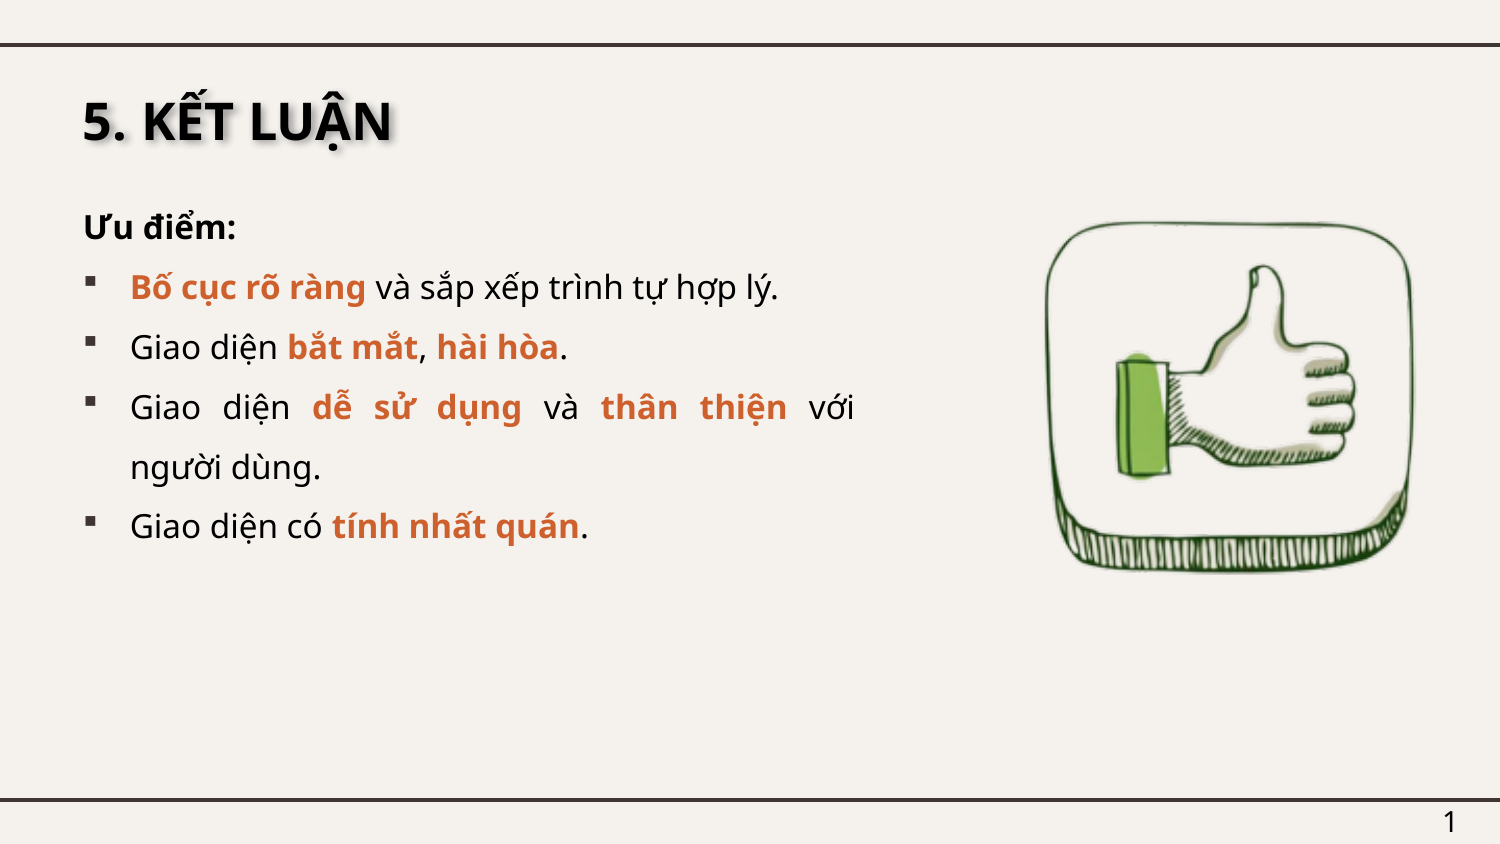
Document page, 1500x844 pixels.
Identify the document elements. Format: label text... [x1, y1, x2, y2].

text_box Ưu điểm: Bố cục rõ ràng và sắp xếp trình tự hợp lý. Giao diện bắt mắt, hài hòa. Giao diện dễ sử dụng và thân thiện với người dùng. Giao diện có tính nhất quán. [67, 171, 870, 673]
title 5. KẾT LUẬN [67, 72, 998, 167]
picture [992, 143, 1485, 655]
text_box 17 [1427, 796, 1486, 844]
